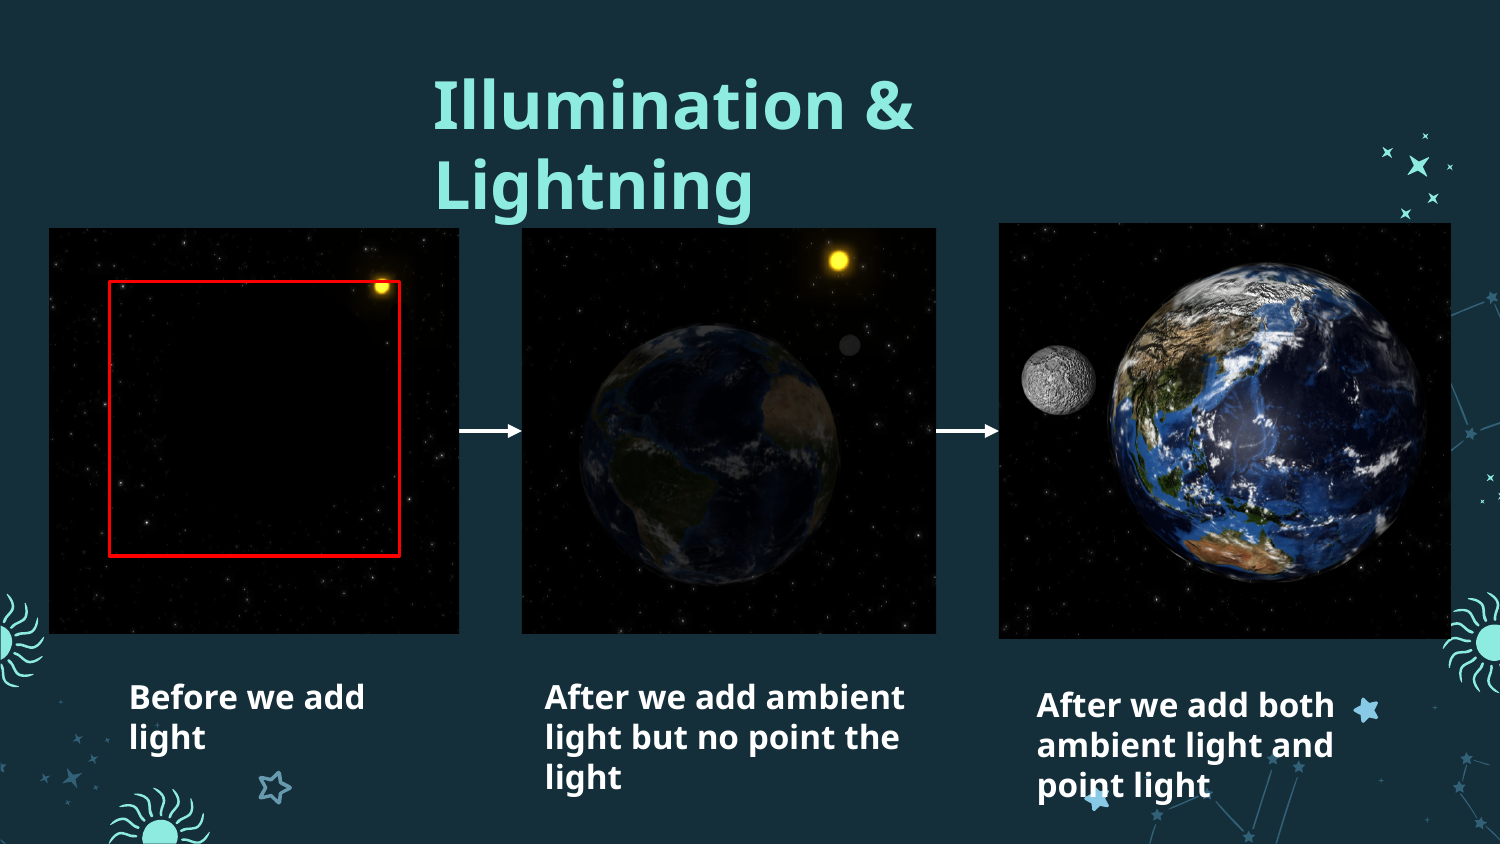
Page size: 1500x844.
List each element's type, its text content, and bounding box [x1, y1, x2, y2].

text_box After we add ambient light but no point the light [529, 661, 937, 811]
picture [48, 228, 460, 634]
text_box Before we add light [113, 661, 395, 771]
picture [998, 223, 1452, 639]
text_box After we add both ambient light and point light [1021, 669, 1429, 819]
title Illumination & Lightning [418, 48, 1082, 146]
picture [521, 228, 937, 634]
